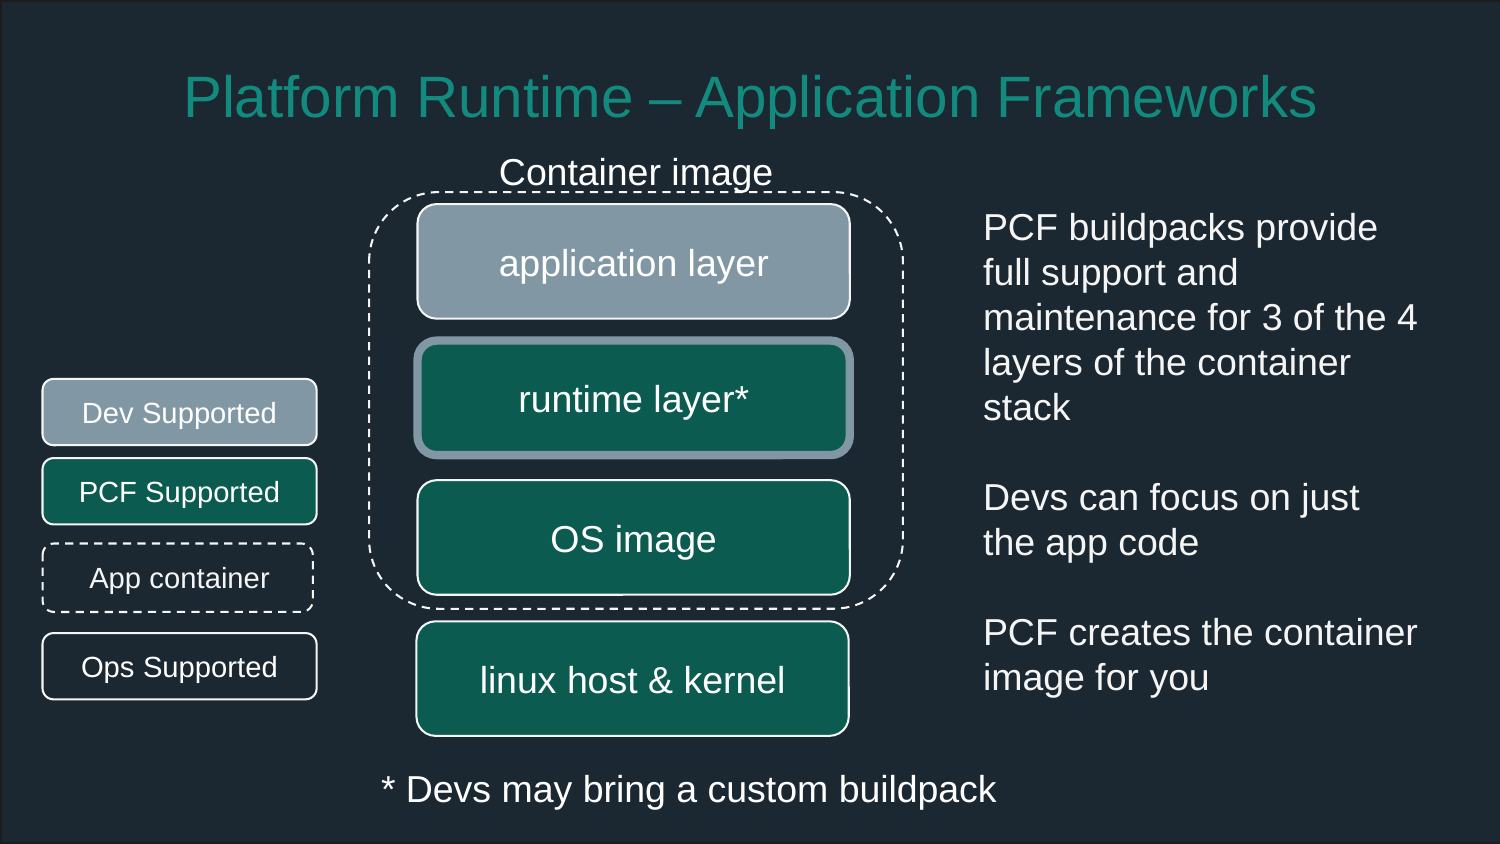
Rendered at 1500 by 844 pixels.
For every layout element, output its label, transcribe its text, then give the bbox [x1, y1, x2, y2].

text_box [42, 378, 317, 613]
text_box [358, 191, 1020, 819]
title Platform Runtime – Application Frameworks [183, 66, 1324, 163]
text_box Ops Supported [42, 633, 317, 700]
text_box Container image [369, 140, 903, 190]
text_box PCF buildpacks provide full support and maintenance for 3 of the 4 layers of the container stack Devs can focus on just the app code PCF creates the container image for you [1023, 195, 1436, 711]
